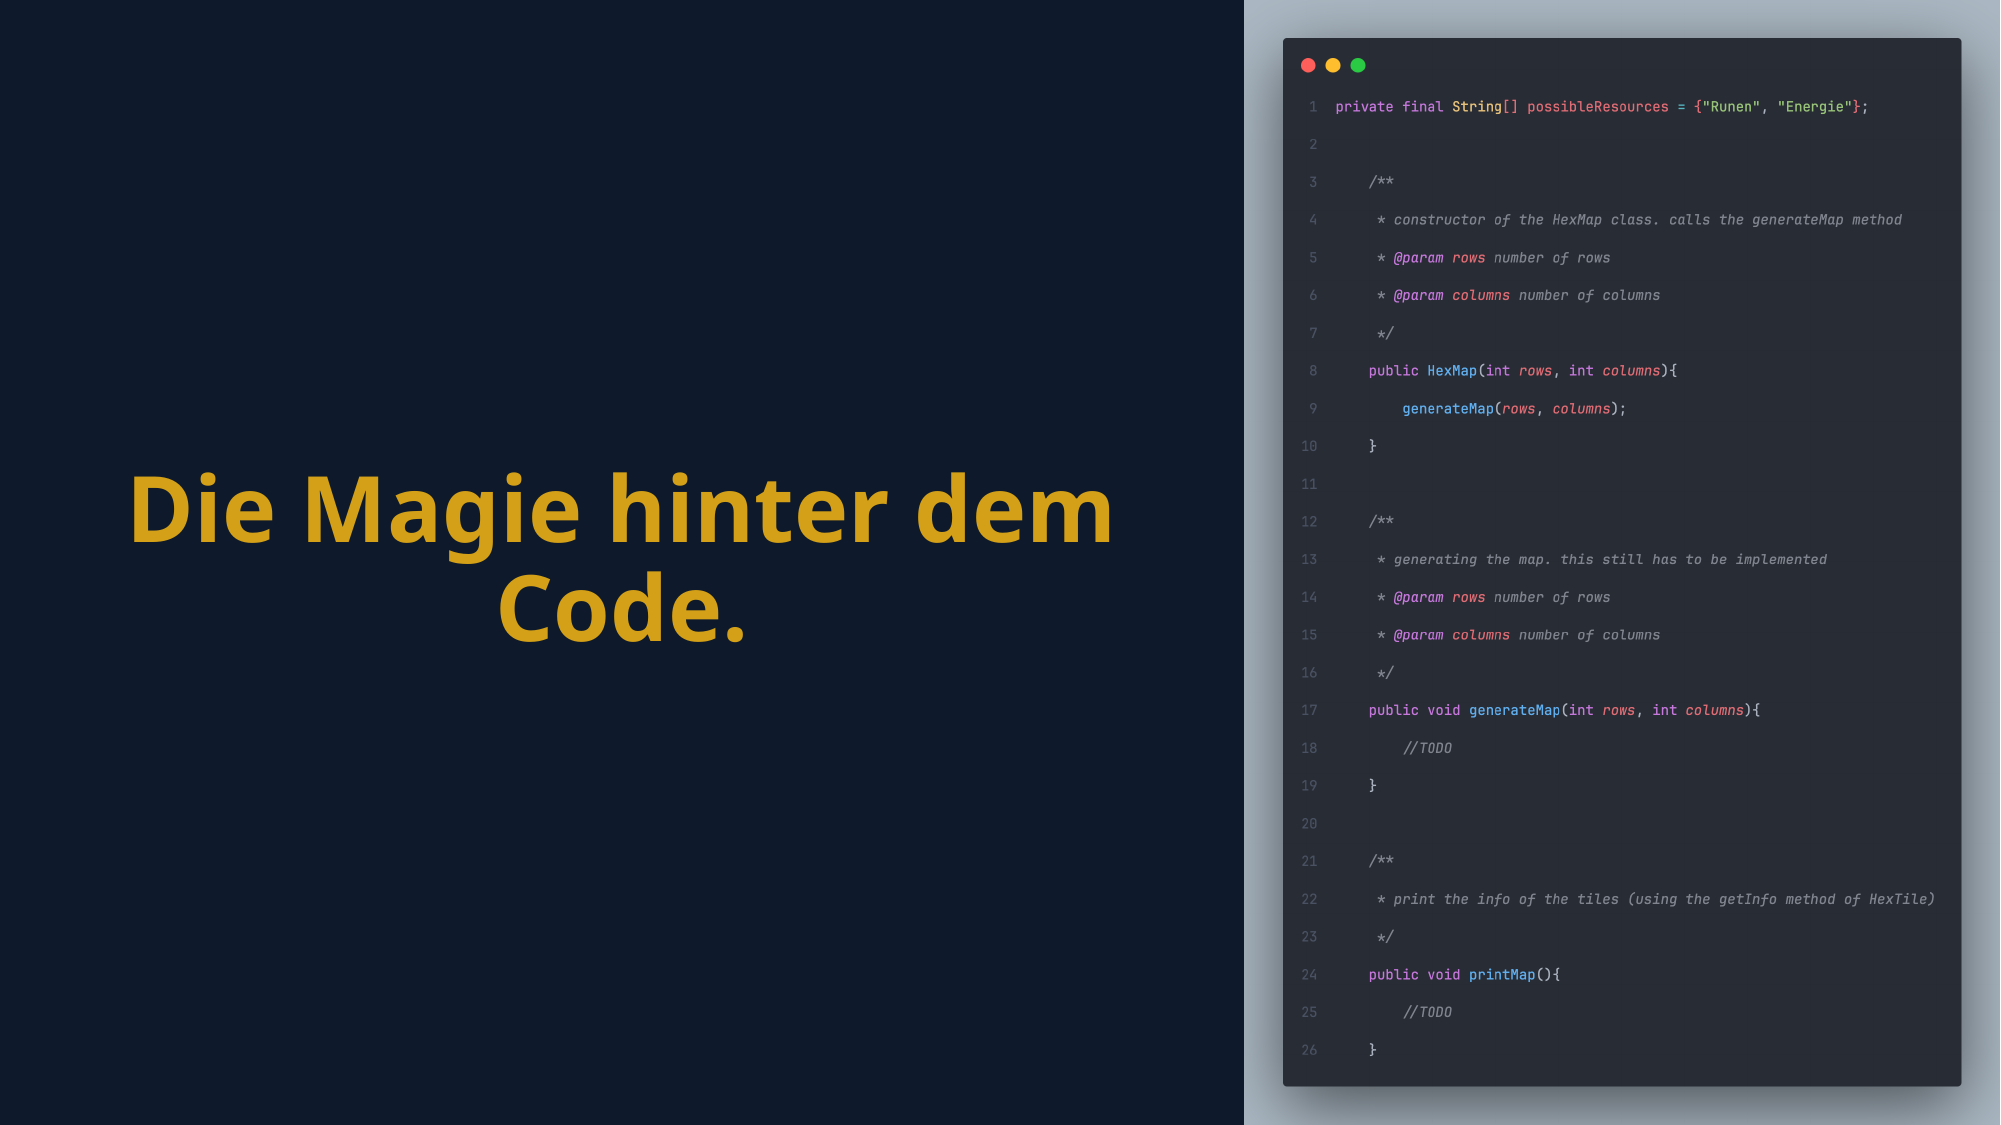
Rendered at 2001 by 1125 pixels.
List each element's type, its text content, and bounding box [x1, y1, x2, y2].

picture [1243, 0, 2000, 1125]
title Die Magie hinter dem Code. [0, 0, 1243, 1125]
